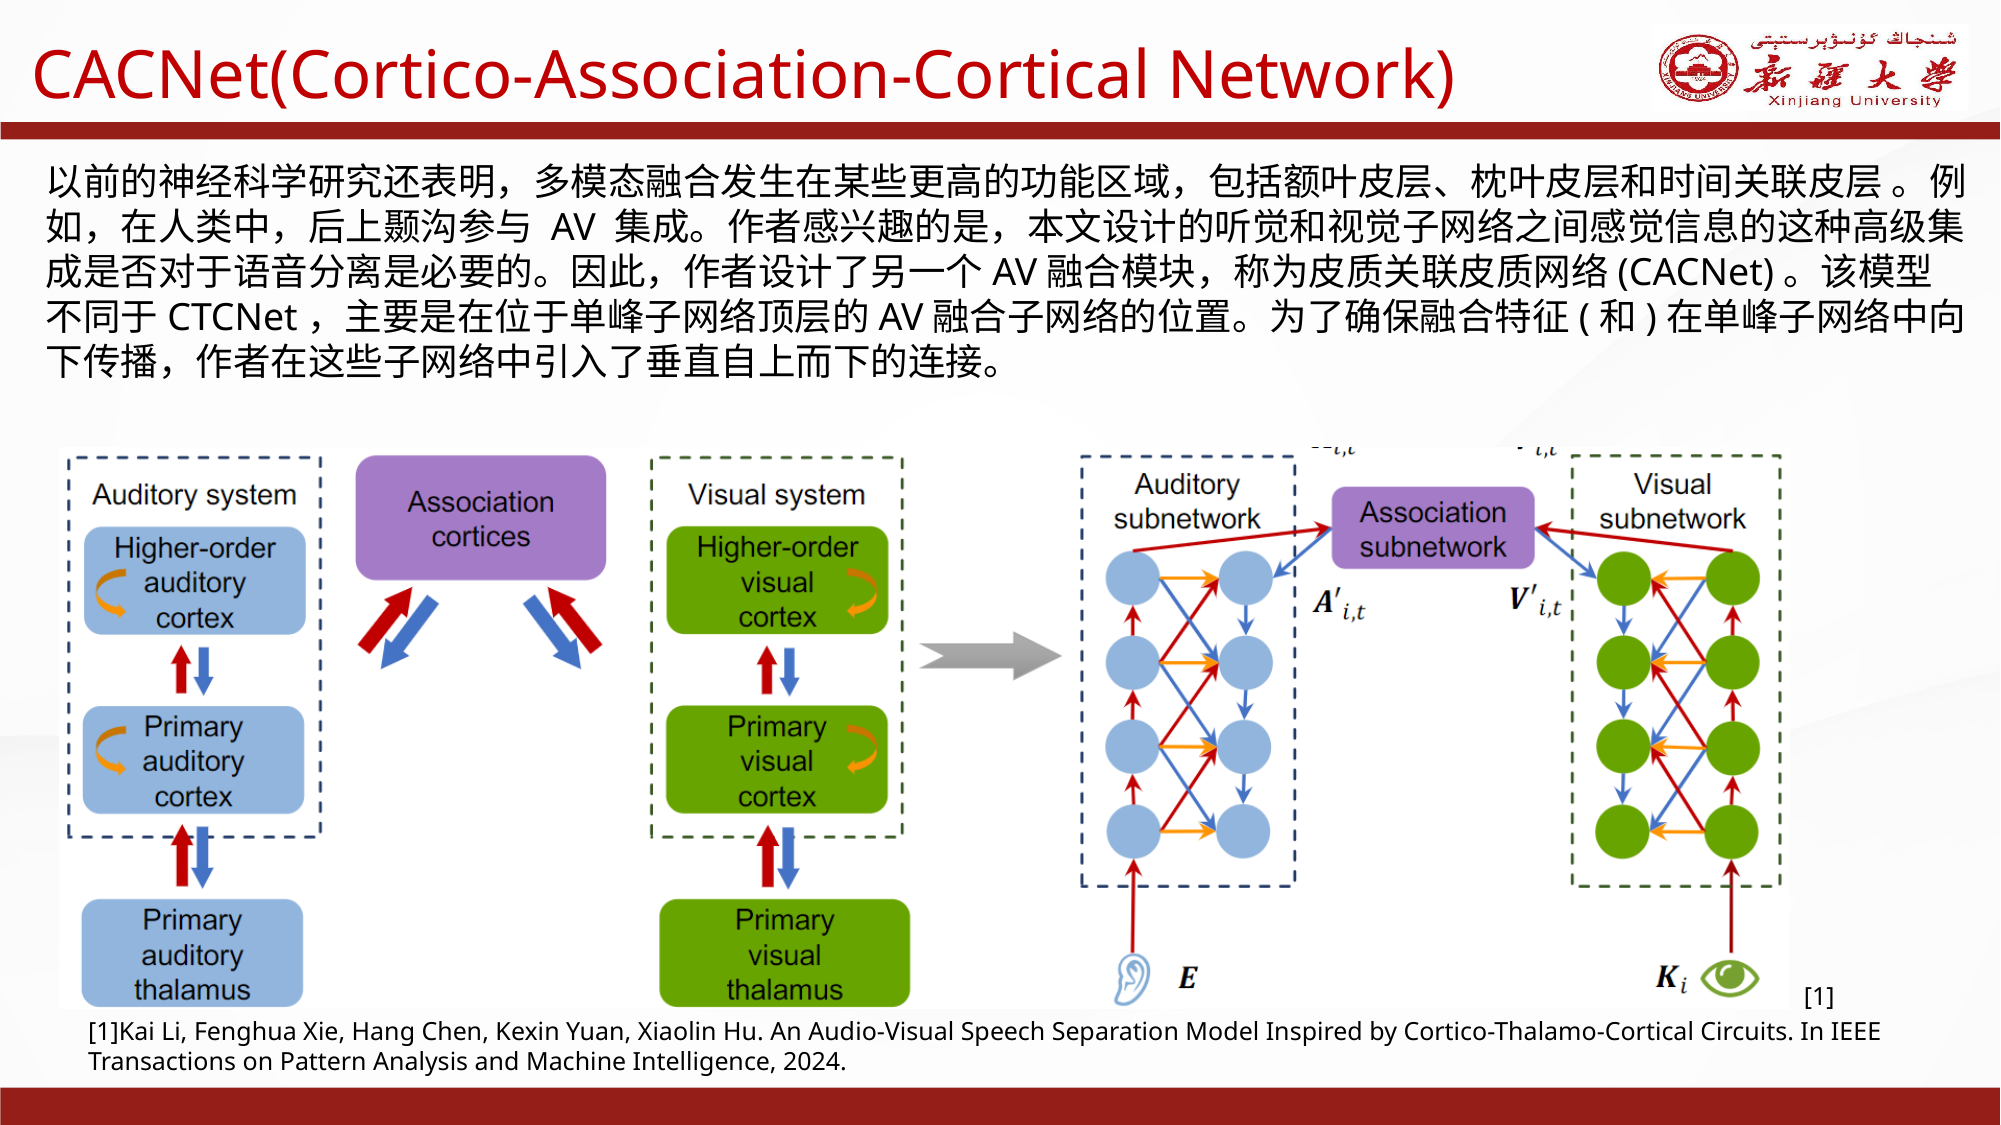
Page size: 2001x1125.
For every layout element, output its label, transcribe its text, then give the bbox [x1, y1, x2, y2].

text_box [1] [1790, 972, 1860, 1008]
text_box [1]Kai Li, Fenghua Xie, Hang Chen, Kexin Yuan, Xiaolin Hu. An Audio-Visual Speech Separation Model Inspired by Cortico-Thalamo-Cortical Circuits. In IEEE Transactions on Pattern Analysis and Machine Intelligence, 2024. [73, 1008, 1941, 1088]
text_box CACNet(Cortico-Association-Cortical Network) [31, 24, 1663, 113]
text_box [0, 121, 2000, 140]
text_box [0, 1086, 2000, 1125]
picture [0, 0, 2000, 121]
picture [0, 140, 2000, 1086]
